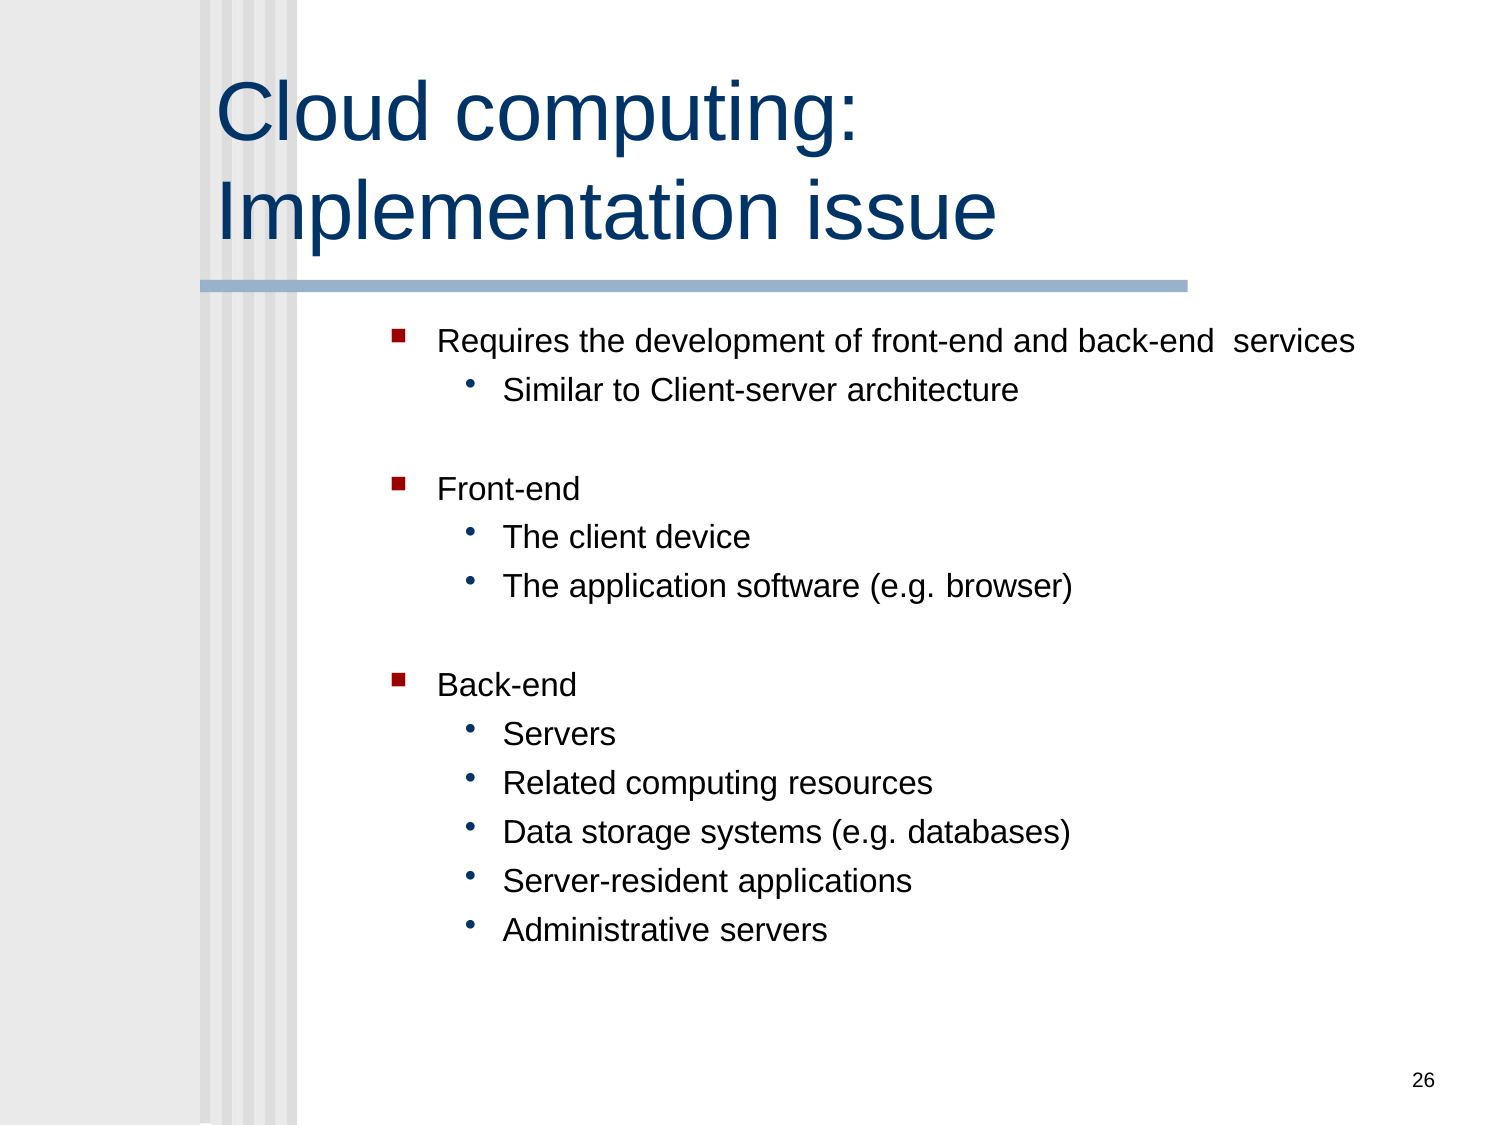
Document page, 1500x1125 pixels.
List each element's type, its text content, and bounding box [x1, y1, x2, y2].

slide_number 26 [1405, 1067, 1442, 1125]
title Cloud computing: Implementation issue [212, 54, 1287, 257]
text_box Requires the development of front-end and back-end services Similar to Client-server architecture Front-end The client device The application software (e.g. browser) Back-end Servers Related computing resources Data storage systems (e.g. databases) Server-resident applications Administrative servers [387, 316, 1415, 949]
